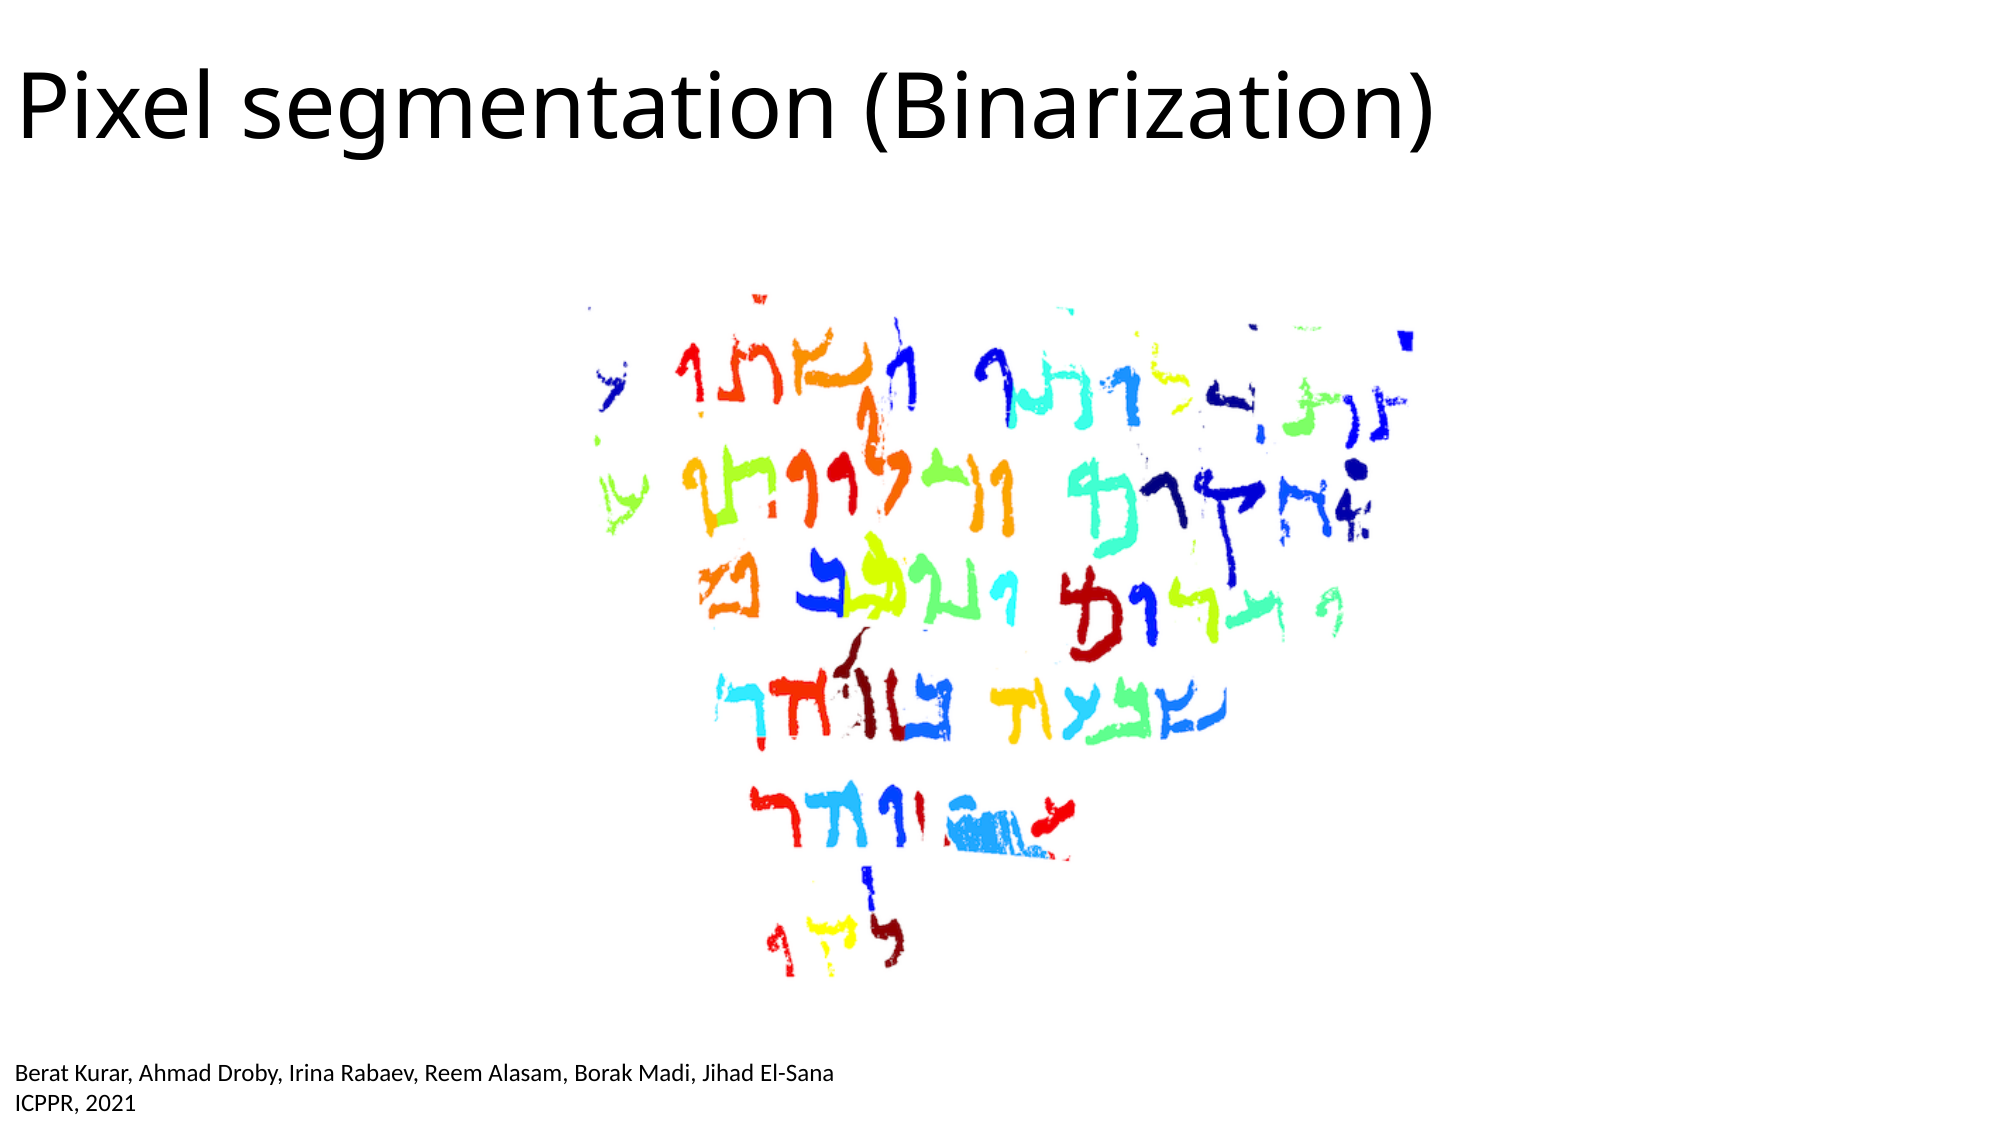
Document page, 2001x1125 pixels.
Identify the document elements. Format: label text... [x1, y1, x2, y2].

title Pixel segmentation (Binarization) [0, 0, 1725, 218]
picture [522, 217, 1478, 1074]
text_box Berat Kurar, Ahmad Droby, Irina Rabaev, Reem Alasam, Borak Madi, Jihad El-Sana ICPPR, 2021 [0, 1049, 877, 1124]
